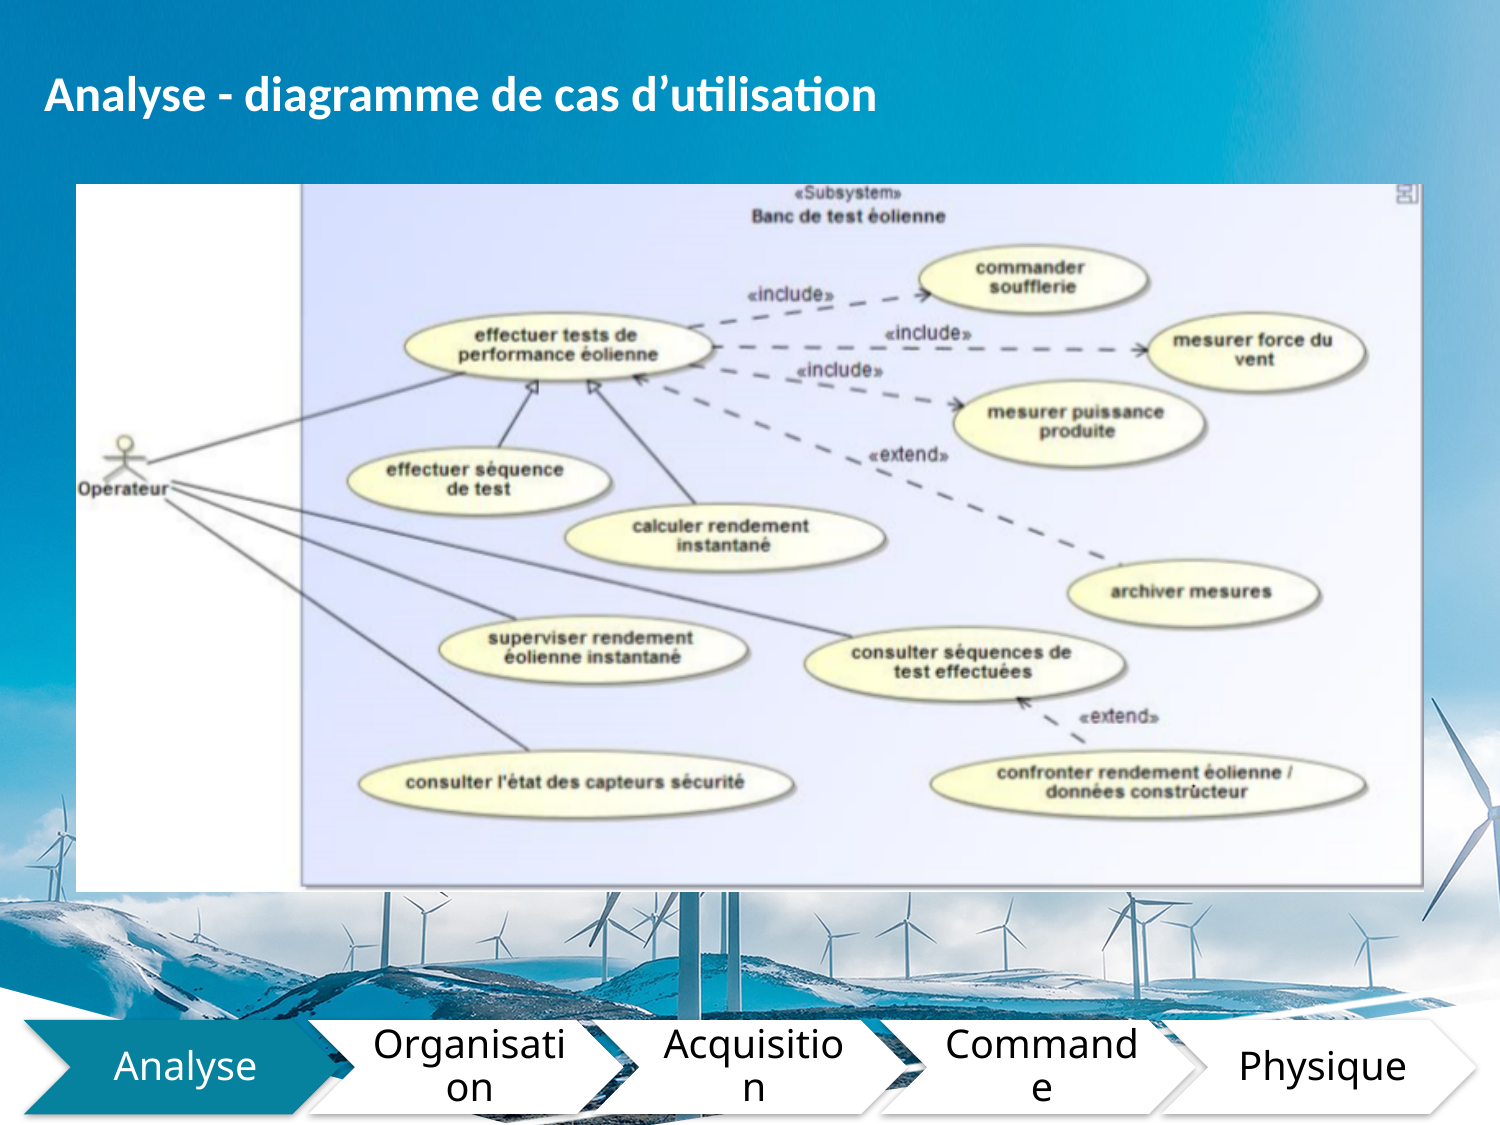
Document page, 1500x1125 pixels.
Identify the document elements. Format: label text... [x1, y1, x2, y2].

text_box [23, 1019, 1477, 1115]
picture [0, 0, 1500, 1125]
text_box Analyse - diagramme de cas d’utilisation [29, 54, 1093, 130]
